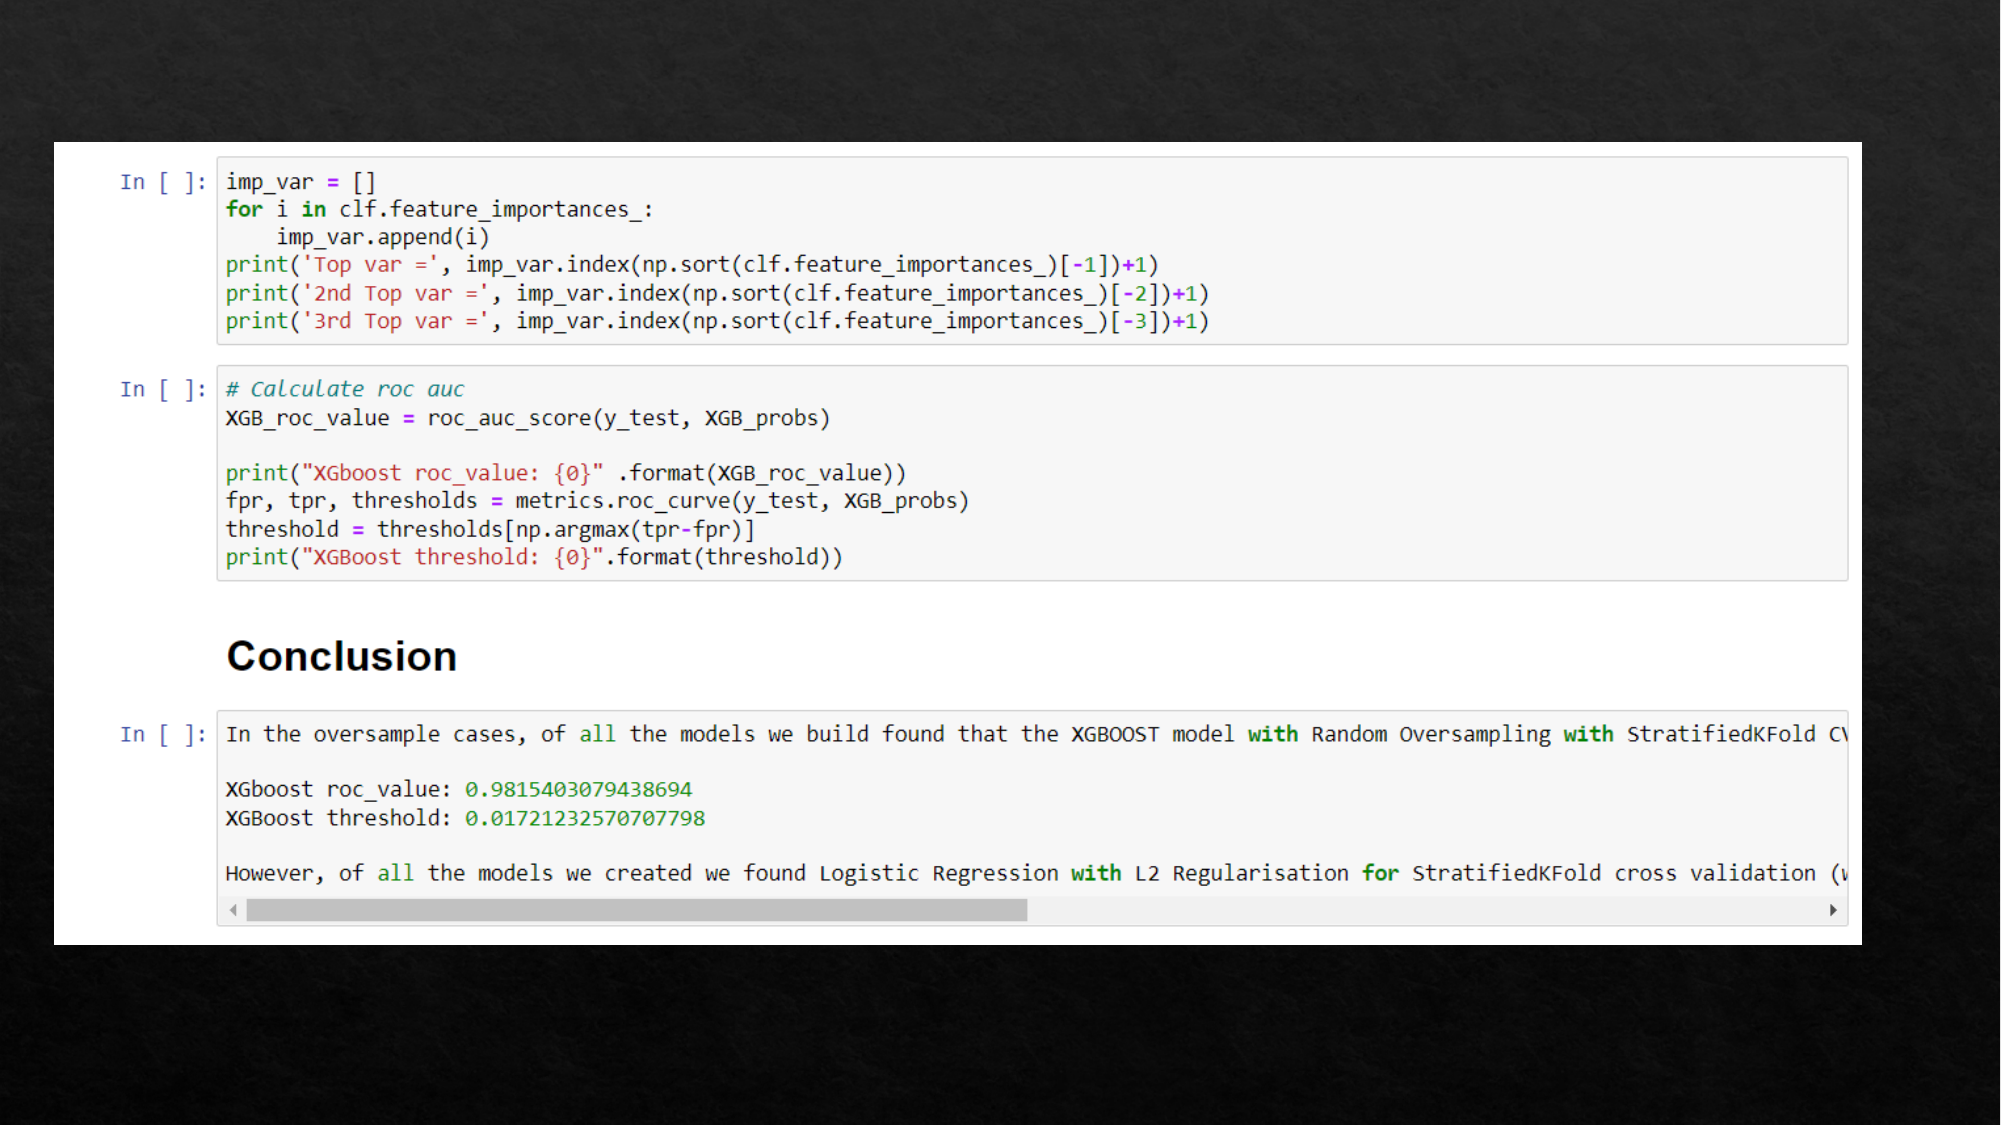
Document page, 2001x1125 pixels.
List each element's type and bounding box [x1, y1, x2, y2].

picture [54, 142, 1862, 946]
